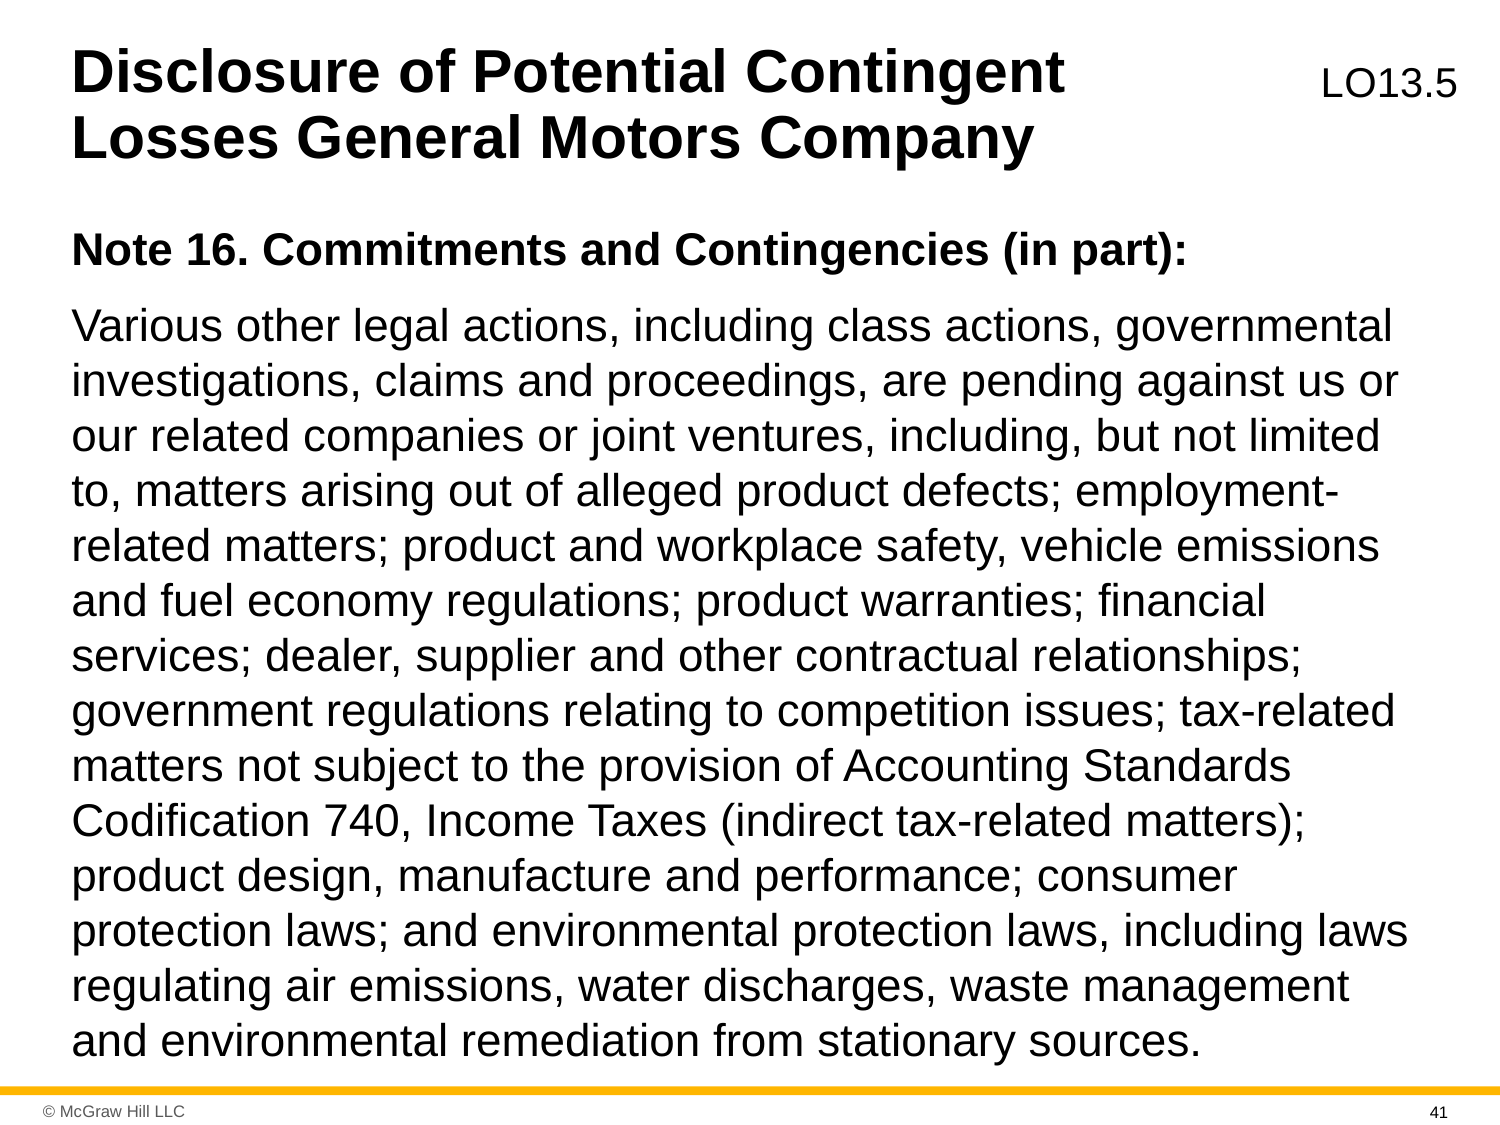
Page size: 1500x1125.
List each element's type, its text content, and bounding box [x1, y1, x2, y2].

list Note 16. Commitments and Contingencies (in part): Various other legal actions, including class actions, governmental investigations, claims and proceedings, are pending against us or our related companies or joint ventures, including, but not limited to, matters arising out of alleged product defects; employment-related matters; product and workplace safety, vehicle emissions and fuel economy regulations; product warranties; financial services; dealer, supplier and other contractual relationships; government regulations relating to competition issues; tax-related matters not subject to the provision of Accounting Standards Codification 740, Income Taxes (indirect tax-related matters); product design, manufacture and performance; consumer protection laws; and environmental protection laws, including laws regulating air emissions, water discharges, waste management and environmental remediation from stationary sources. [56, 212, 1444, 1077]
list L O13.5 [1305, 47, 1480, 110]
slide_number 41 [1415, 1094, 1474, 1122]
title Disclosure of Potential Contingent Losses General Motors Company [56, 31, 1271, 180]
